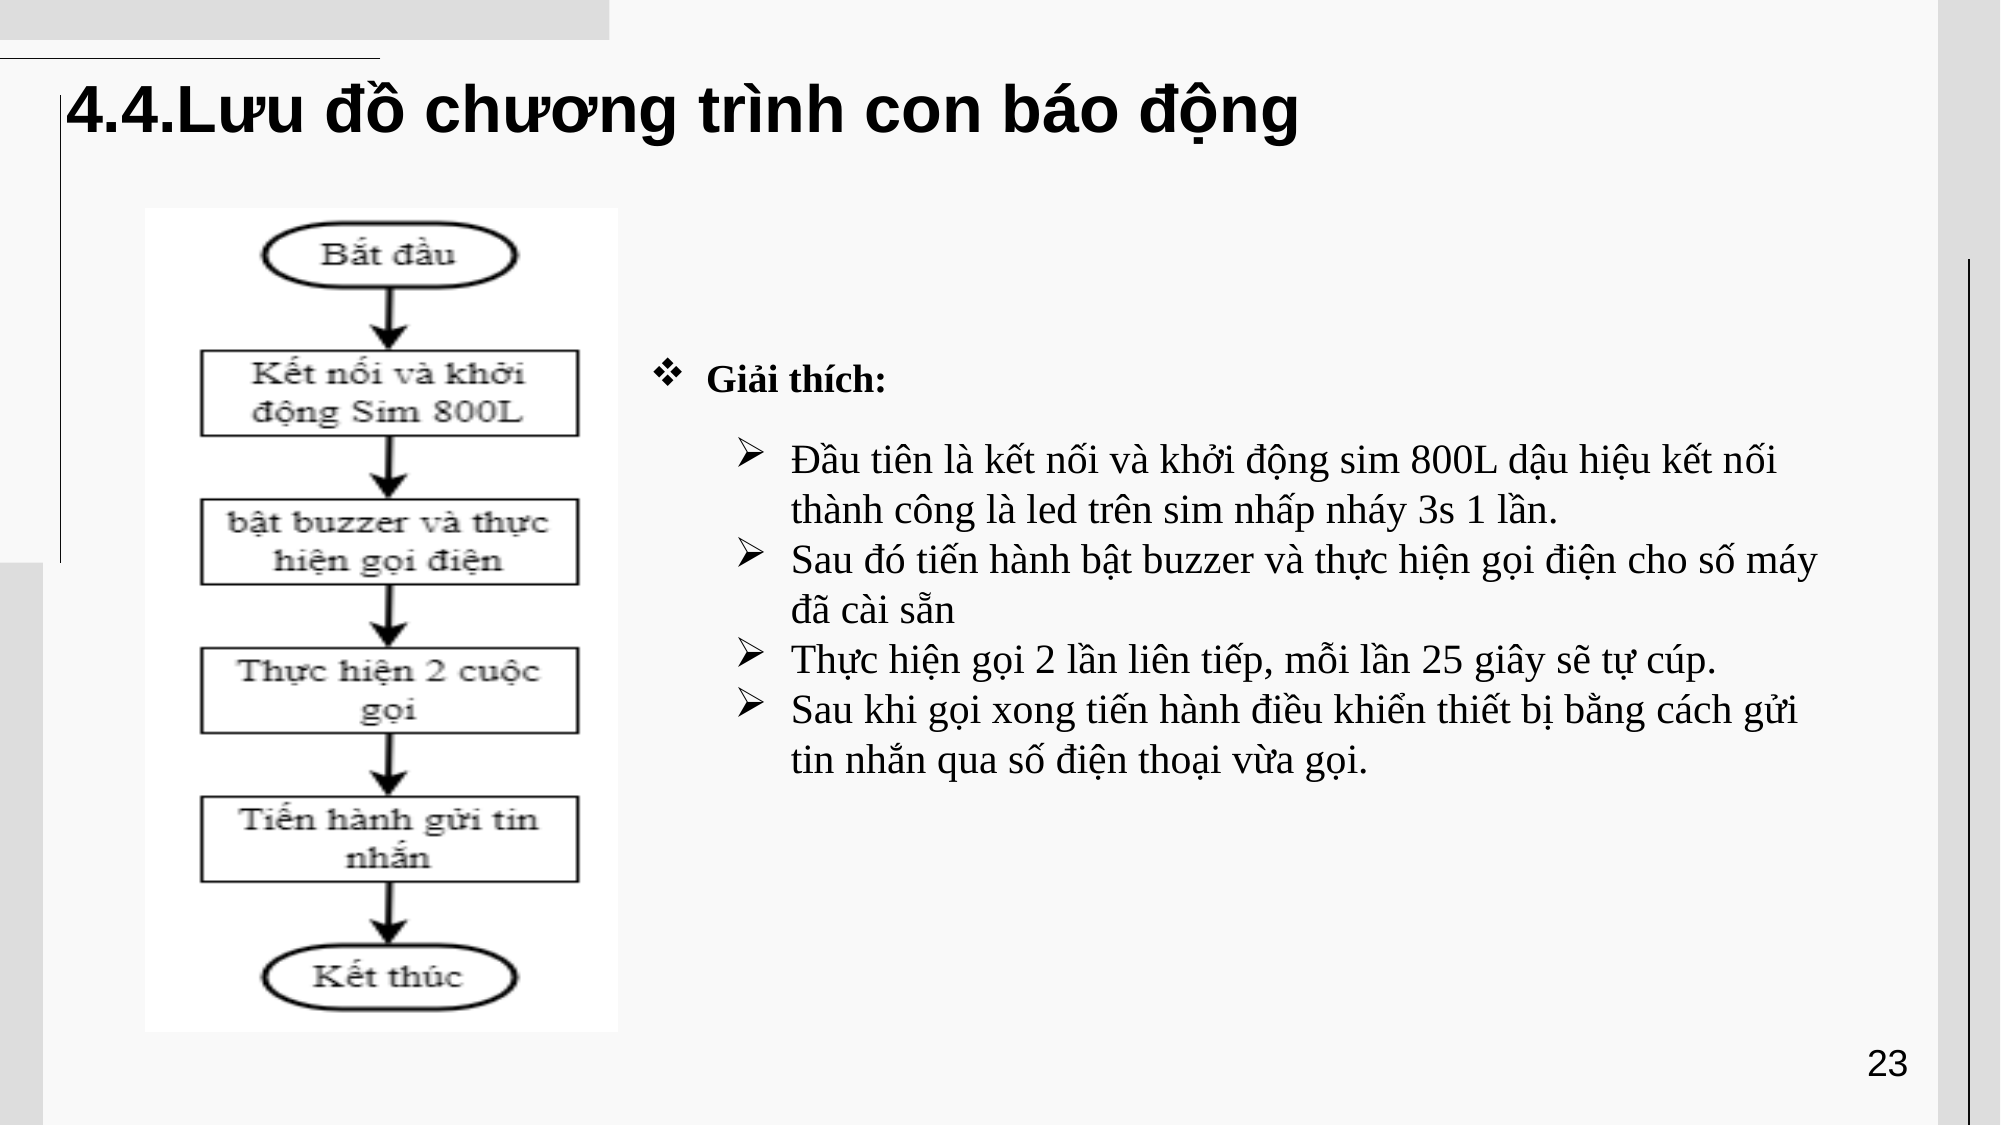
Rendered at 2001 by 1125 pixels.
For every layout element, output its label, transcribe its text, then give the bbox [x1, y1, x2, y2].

text_box 23 [1852, 1031, 1927, 1092]
text_box Đầu tiên là kết nối và khởi động sim 800L dậu hiệu kết nối thành công là led trên sim nhấp nháy 3s 1 lần. Sau đó tiến hành bật buzzer và thực hiện gọi điện cho số máy đã cài sẵn Thực hiện gọi 2 lần liên tiếp, mỗi lần 25 giây sẽ tự cúp. Sau khi gọi xong tiến hành điều khiển thiết bị bằng cách gửi tin nhắn qua số điện thoại vừa gọi. [719, 424, 1855, 840]
text_box [0, 0, 610, 40]
text_box 4.4.Lưu đồ chương trình con báo động [51, 58, 1519, 154]
picture [145, 207, 618, 1033]
text_box [0, 562, 43, 1125]
text_box Giải thích: [635, 345, 1940, 408]
